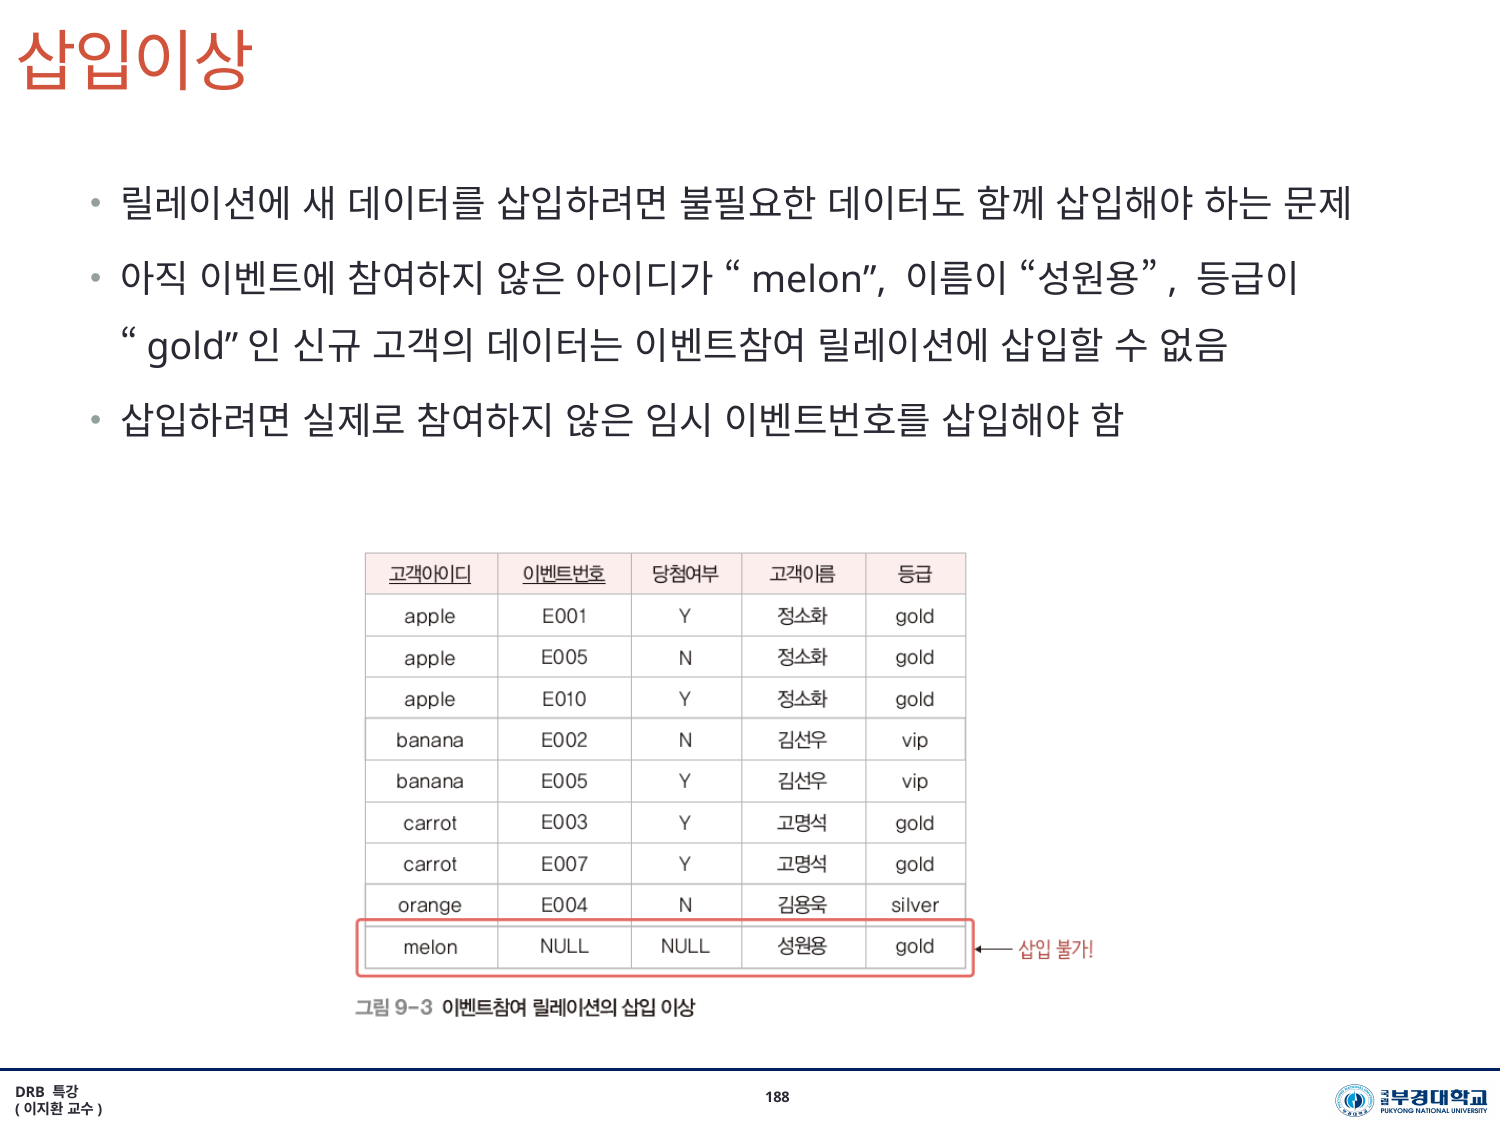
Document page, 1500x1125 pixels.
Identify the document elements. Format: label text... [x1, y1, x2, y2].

slide_number DRB 특강 (이지환 교수) [0, 1082, 303, 1118]
picture [347, 541, 1102, 1020]
title 삽입이상 [0, 1, 1500, 116]
picture [1330, 1079, 1495, 1121]
list 릴레이션에 새 데이터를 삽입하려면 불필요한 데이터도 함께 삽입해야 하는 문제 아직 이벤트에 참여하지 않은 아이디가 “melon”, 이름이 “성원용”, 등급이 “gold”인 신규 고객의 데이터는 이벤트참여 릴레이션에 삽입할 수 없음 삽입하려면 실제로 참여하지 않은 임시 이벤트번호를 삽입해야 함 [75, 149, 1425, 1033]
